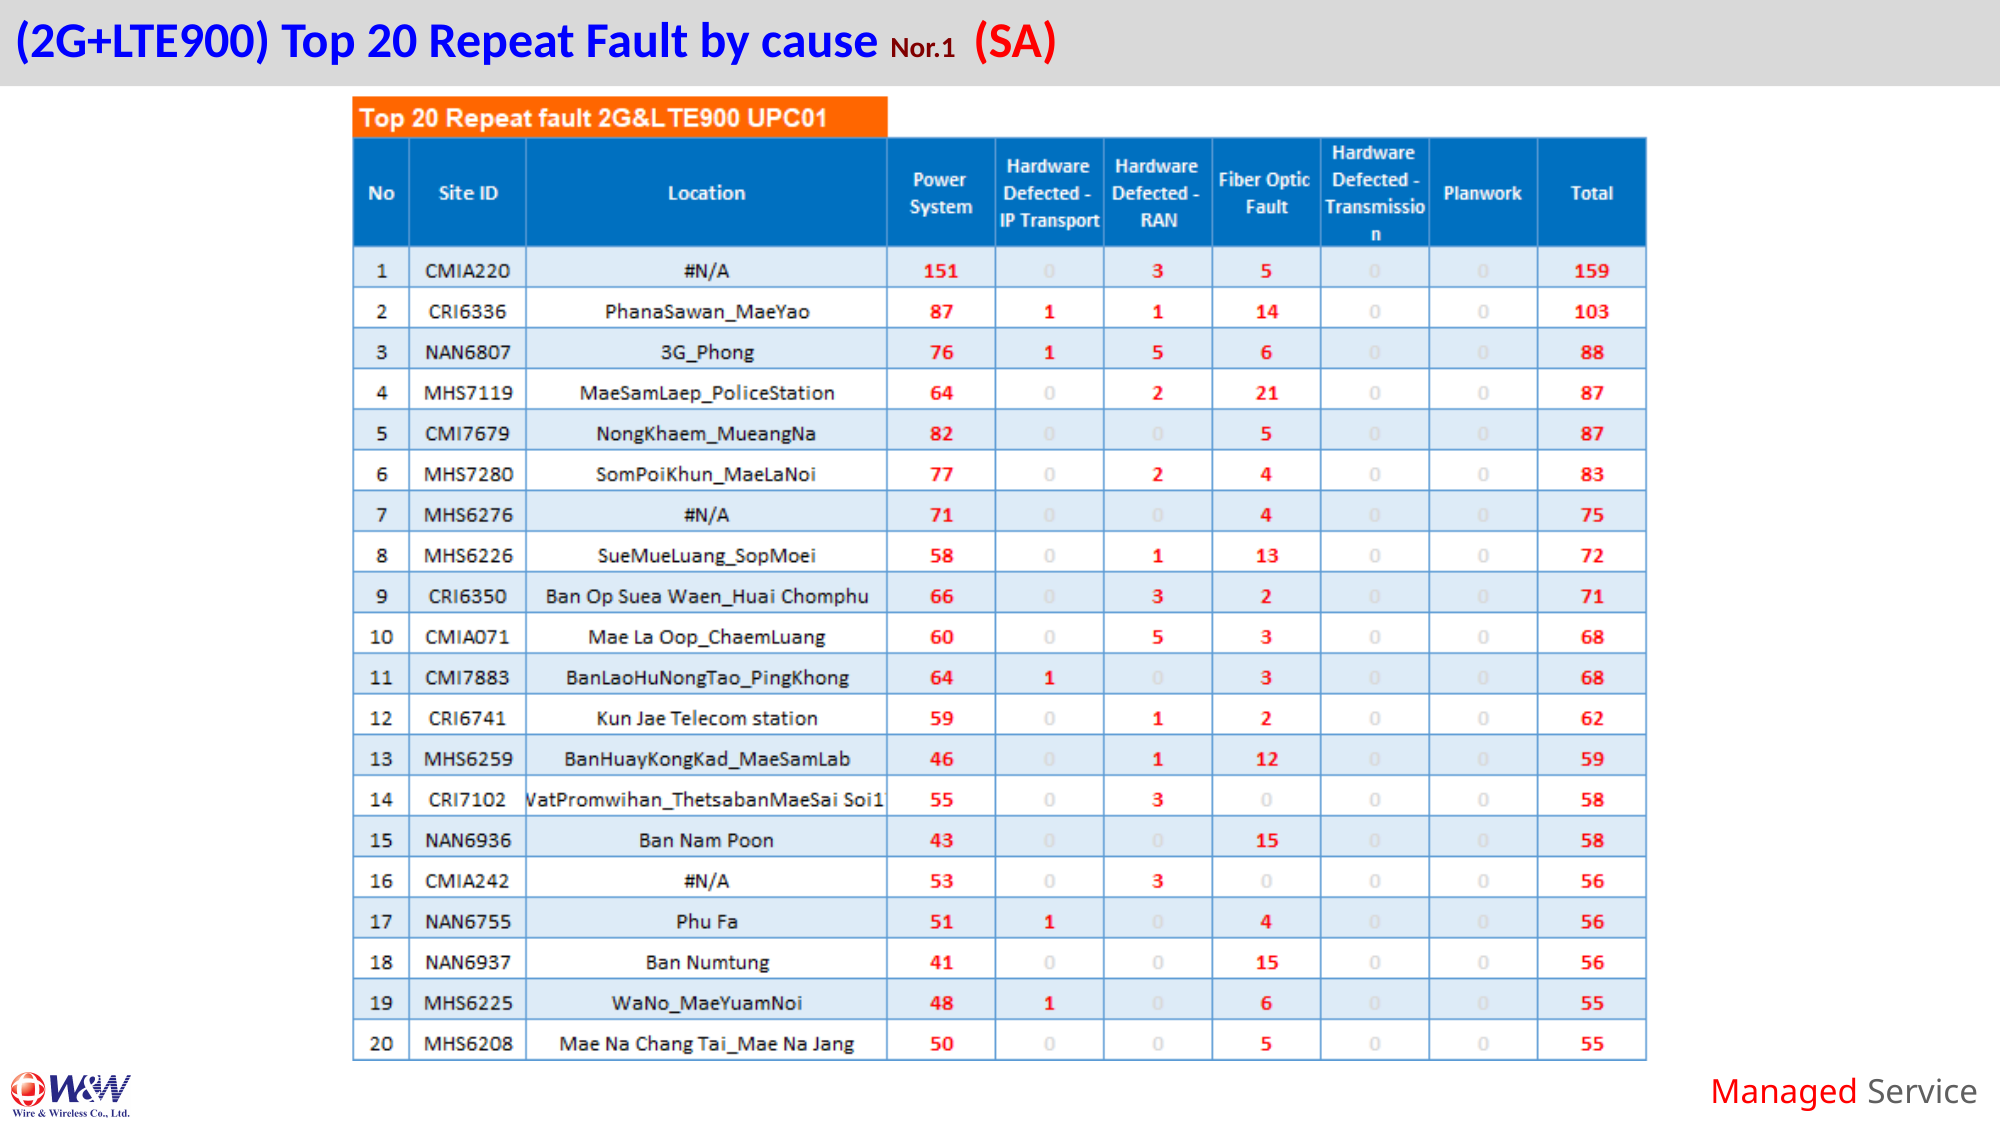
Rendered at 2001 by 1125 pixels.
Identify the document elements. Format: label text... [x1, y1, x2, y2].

text_box Managed Service [1695, 1063, 2000, 1118]
text_box (2G+LTE900) Top 20 Repeat Fault by cause Nor.1 (SA) [14, 21, 1130, 81]
text_box [0, 0, 2000, 87]
picture [11, 1072, 131, 1118]
picture [351, 95, 1649, 1061]
